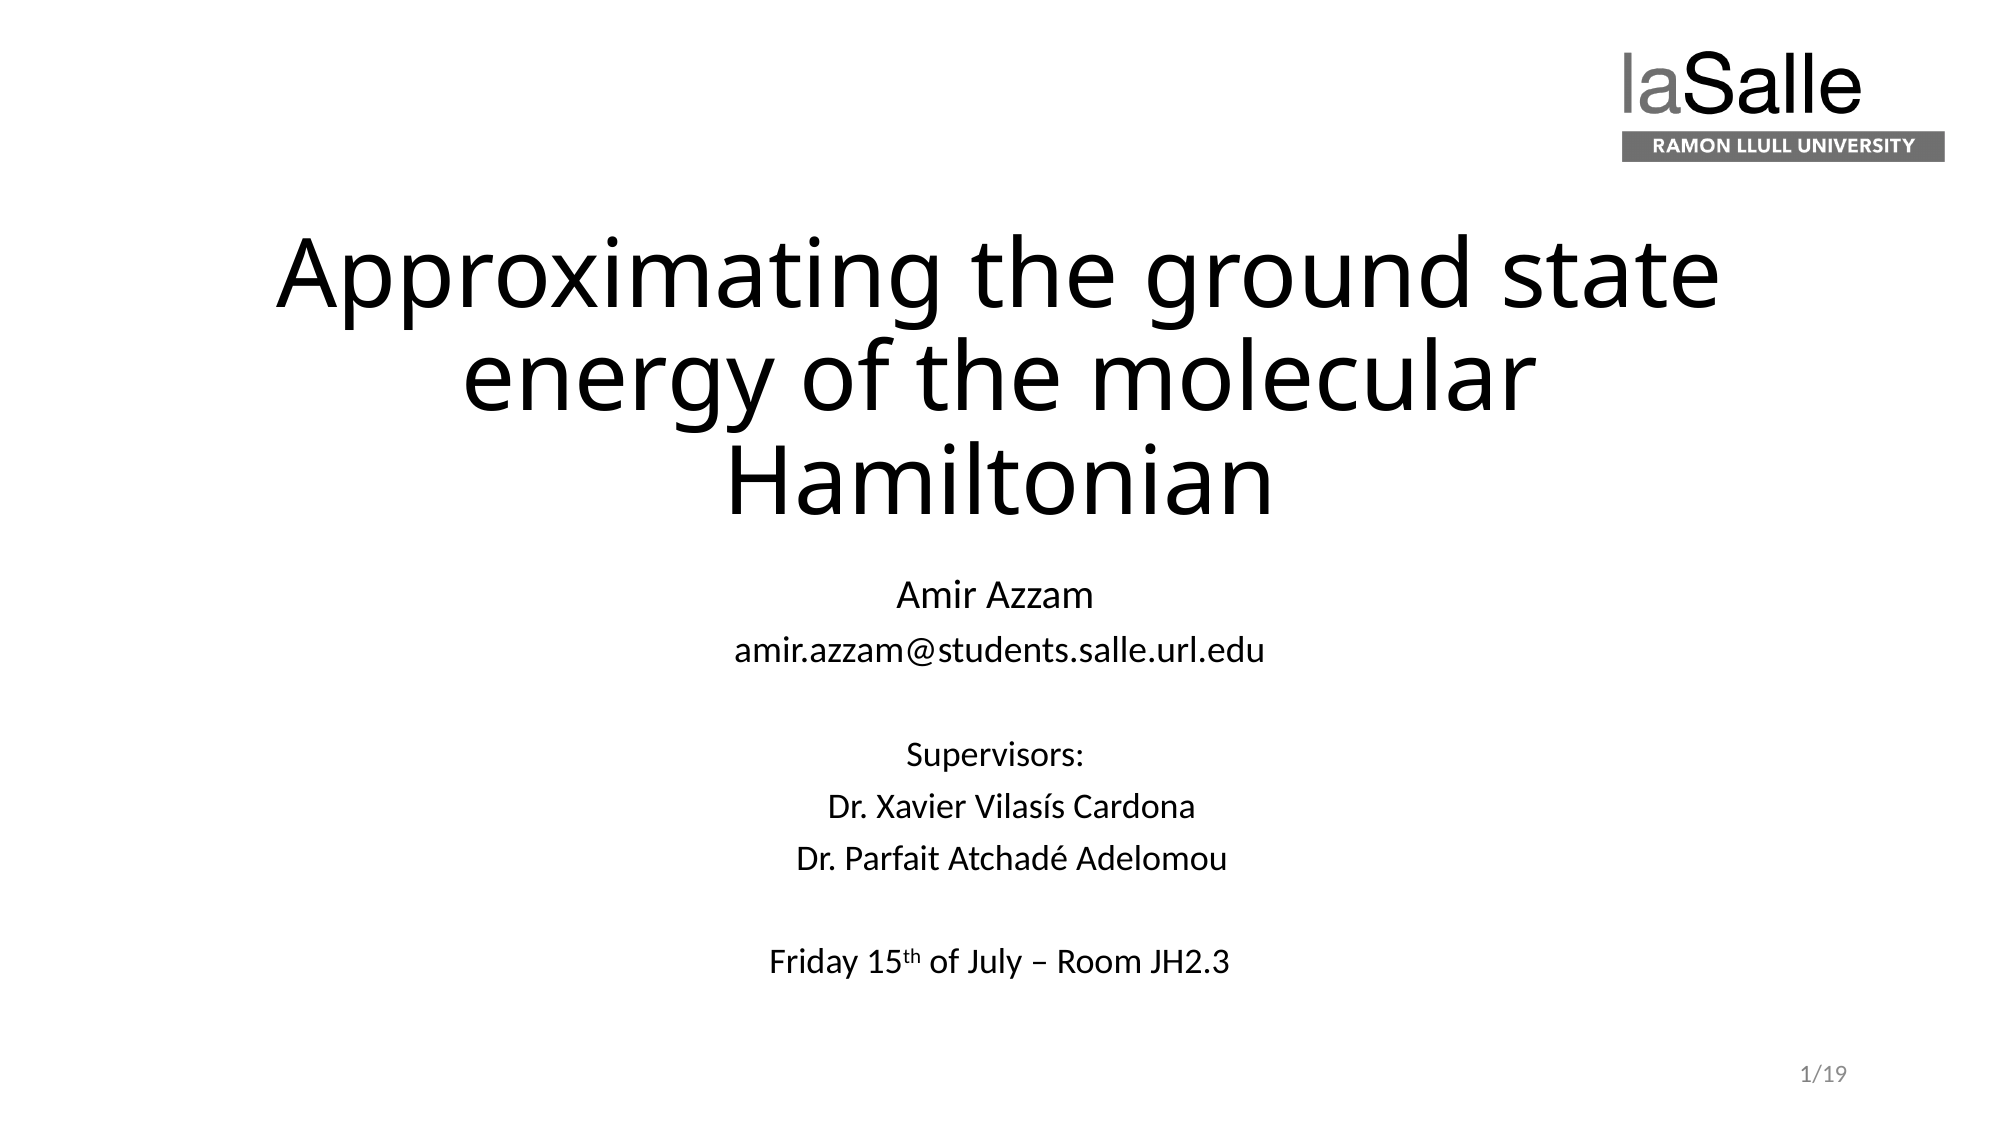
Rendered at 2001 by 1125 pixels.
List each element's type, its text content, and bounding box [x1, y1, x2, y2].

slide_number 1/19 [1412, 1042, 1863, 1103]
subtitle Amir Azzam amir.azzam@students.salle.url.edu Supervisors: Dr. Xavier Vilasís Cardona Dr. Parfait Atchadé Adelomou Friday 15th of July – Room JH2.3 [158, 562, 1842, 993]
picture [1622, 51, 1945, 162]
title Approximating the ground state energy of the molecular Hamiltonian [249, 183, 1750, 562]
